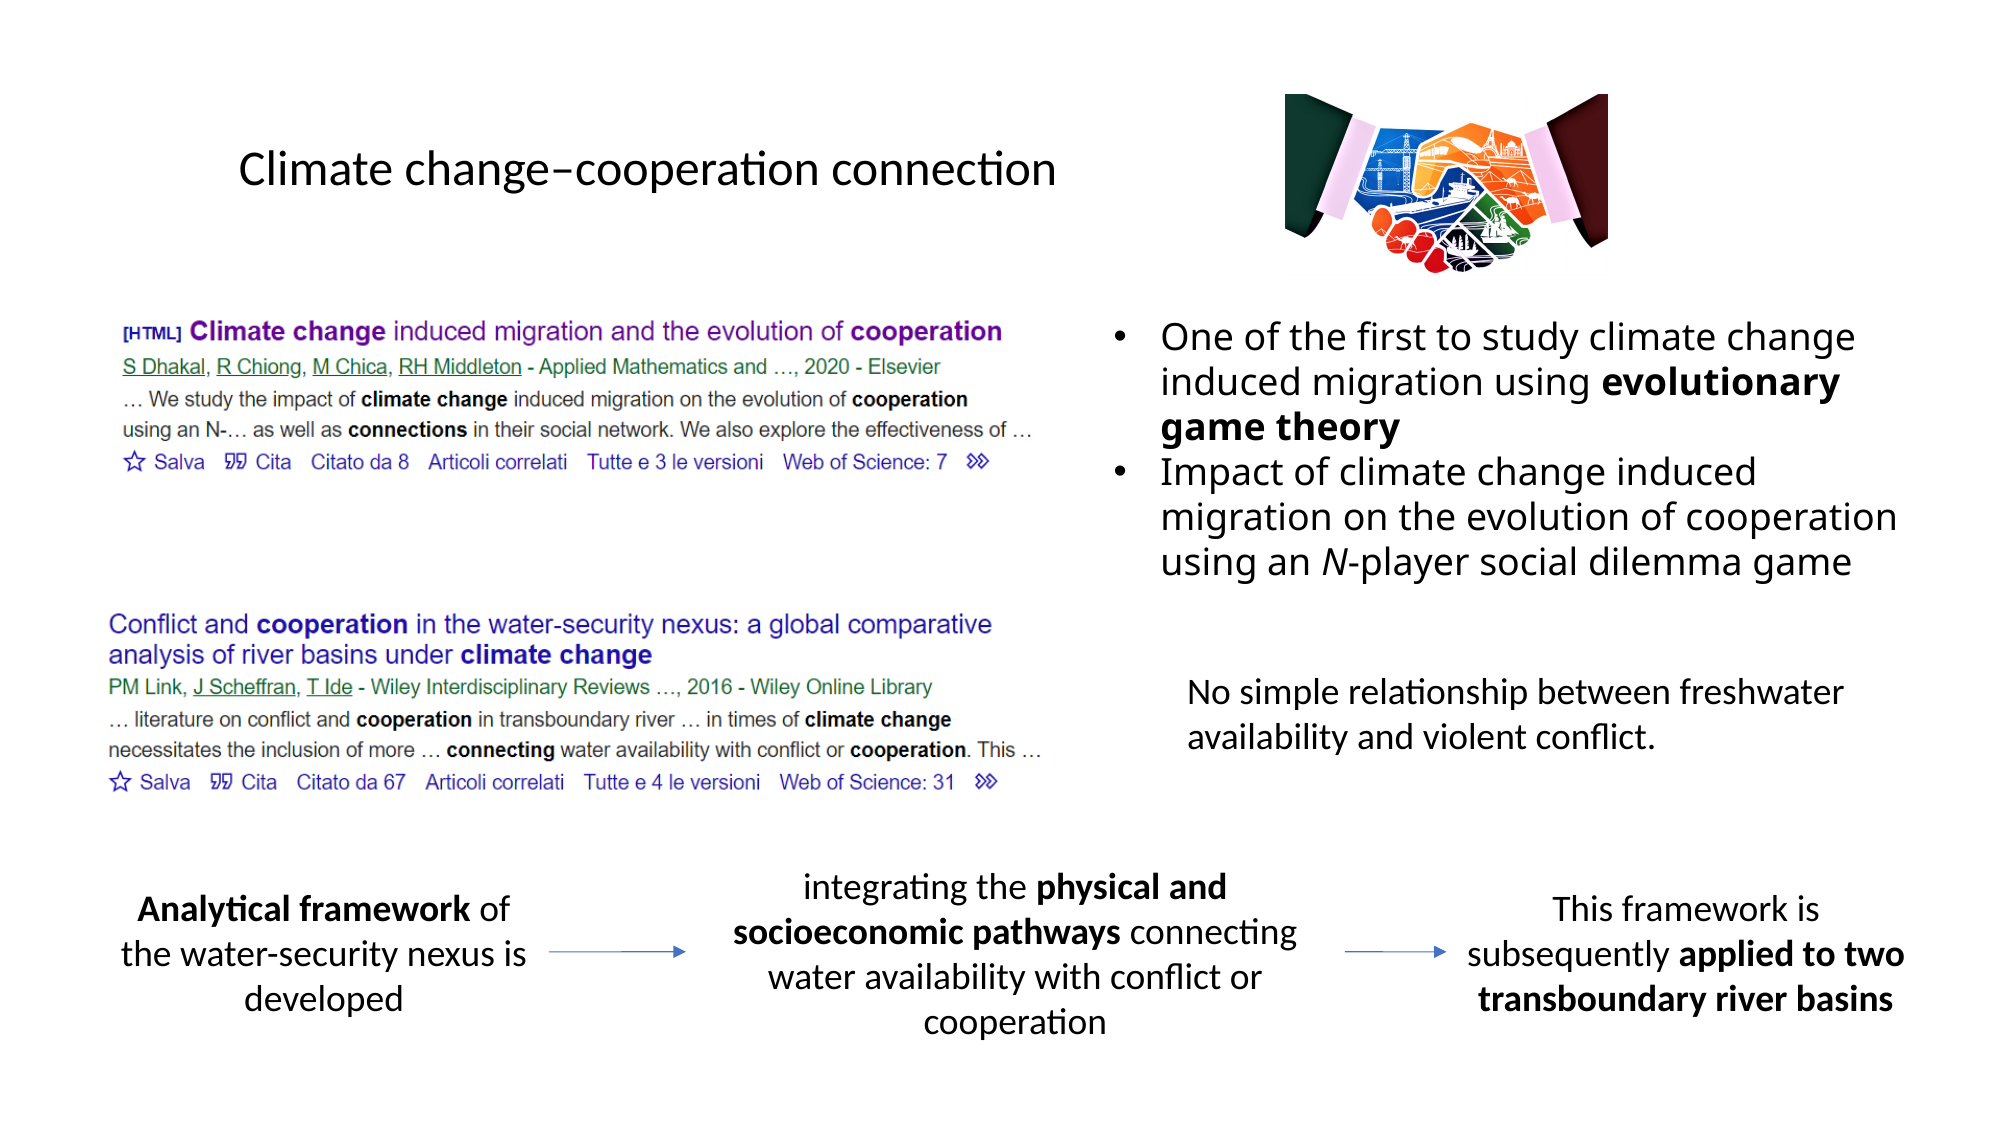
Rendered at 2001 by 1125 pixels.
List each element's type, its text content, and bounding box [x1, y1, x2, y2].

picture [1285, 93, 1608, 275]
text_box integrating the physical and socioeconomic pathways connecting water availability with conflict or cooperation [685, 854, 1345, 1050]
text_box No simple relationship between freshwater availability and violent conflict. [1172, 659, 1973, 765]
picture [99, 603, 1051, 799]
picture [108, 310, 1051, 483]
text_box One of the first to study climate change induced migration using evolutionary game theory Impact of climate change induced migration on the evolution of cooperation using an N-player social dilemma game [1098, 305, 1943, 591]
text_box Analytical framework of the water-security nexus is developed [99, 876, 549, 1027]
text_box This framework is subsequently applied to two transboundary river basins [1446, 876, 1926, 1027]
text_box Climate change–cooperation connection [224, 128, 1224, 203]
